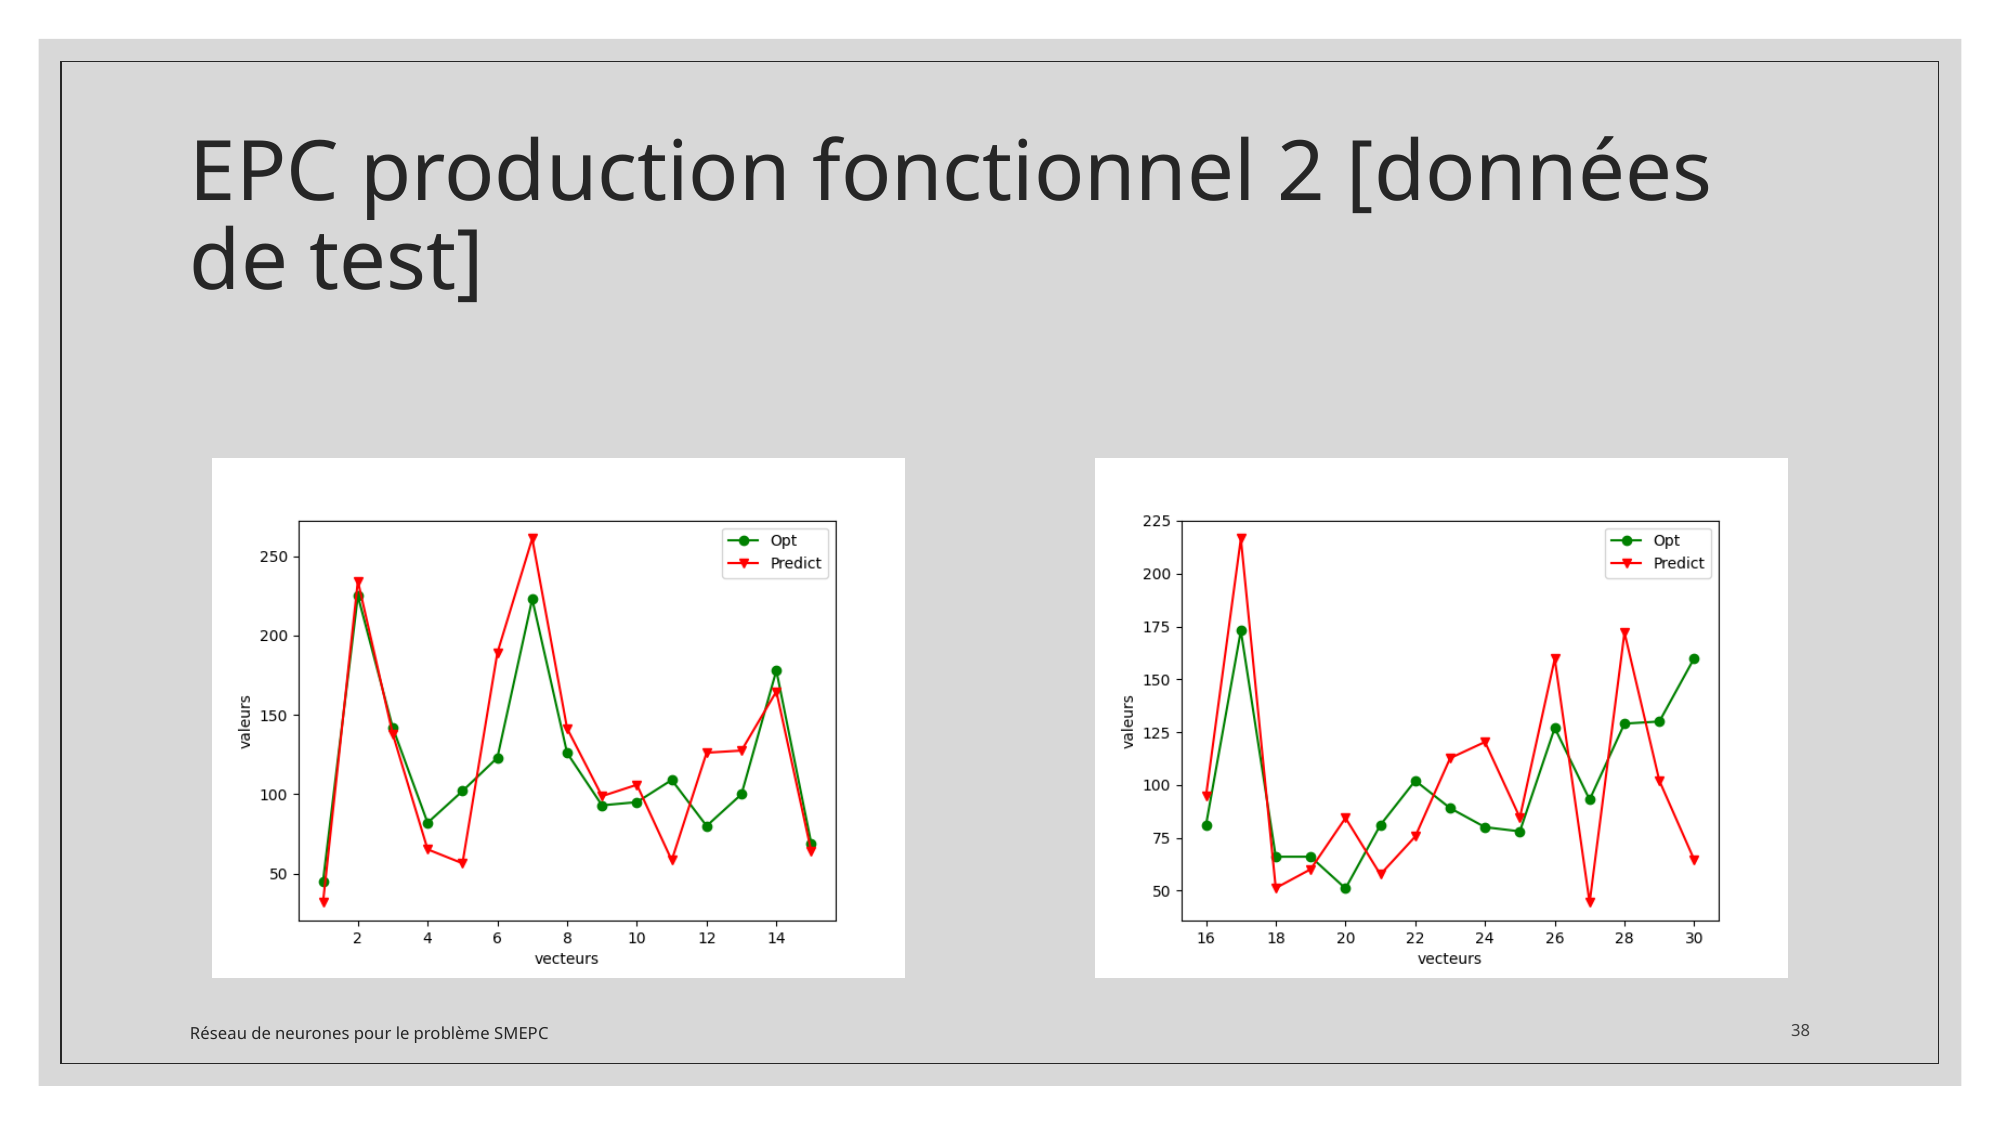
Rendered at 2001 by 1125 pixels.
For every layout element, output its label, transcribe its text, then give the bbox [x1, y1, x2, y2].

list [211, 458, 904, 978]
footer Réseau de neurones pour le problème SMEPC [174, 990, 1130, 1050]
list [1095, 458, 1788, 978]
title EPC production fonctionnel 2 [données de test] [174, 105, 1825, 331]
slide_number 38 [1687, 990, 1825, 1050]
